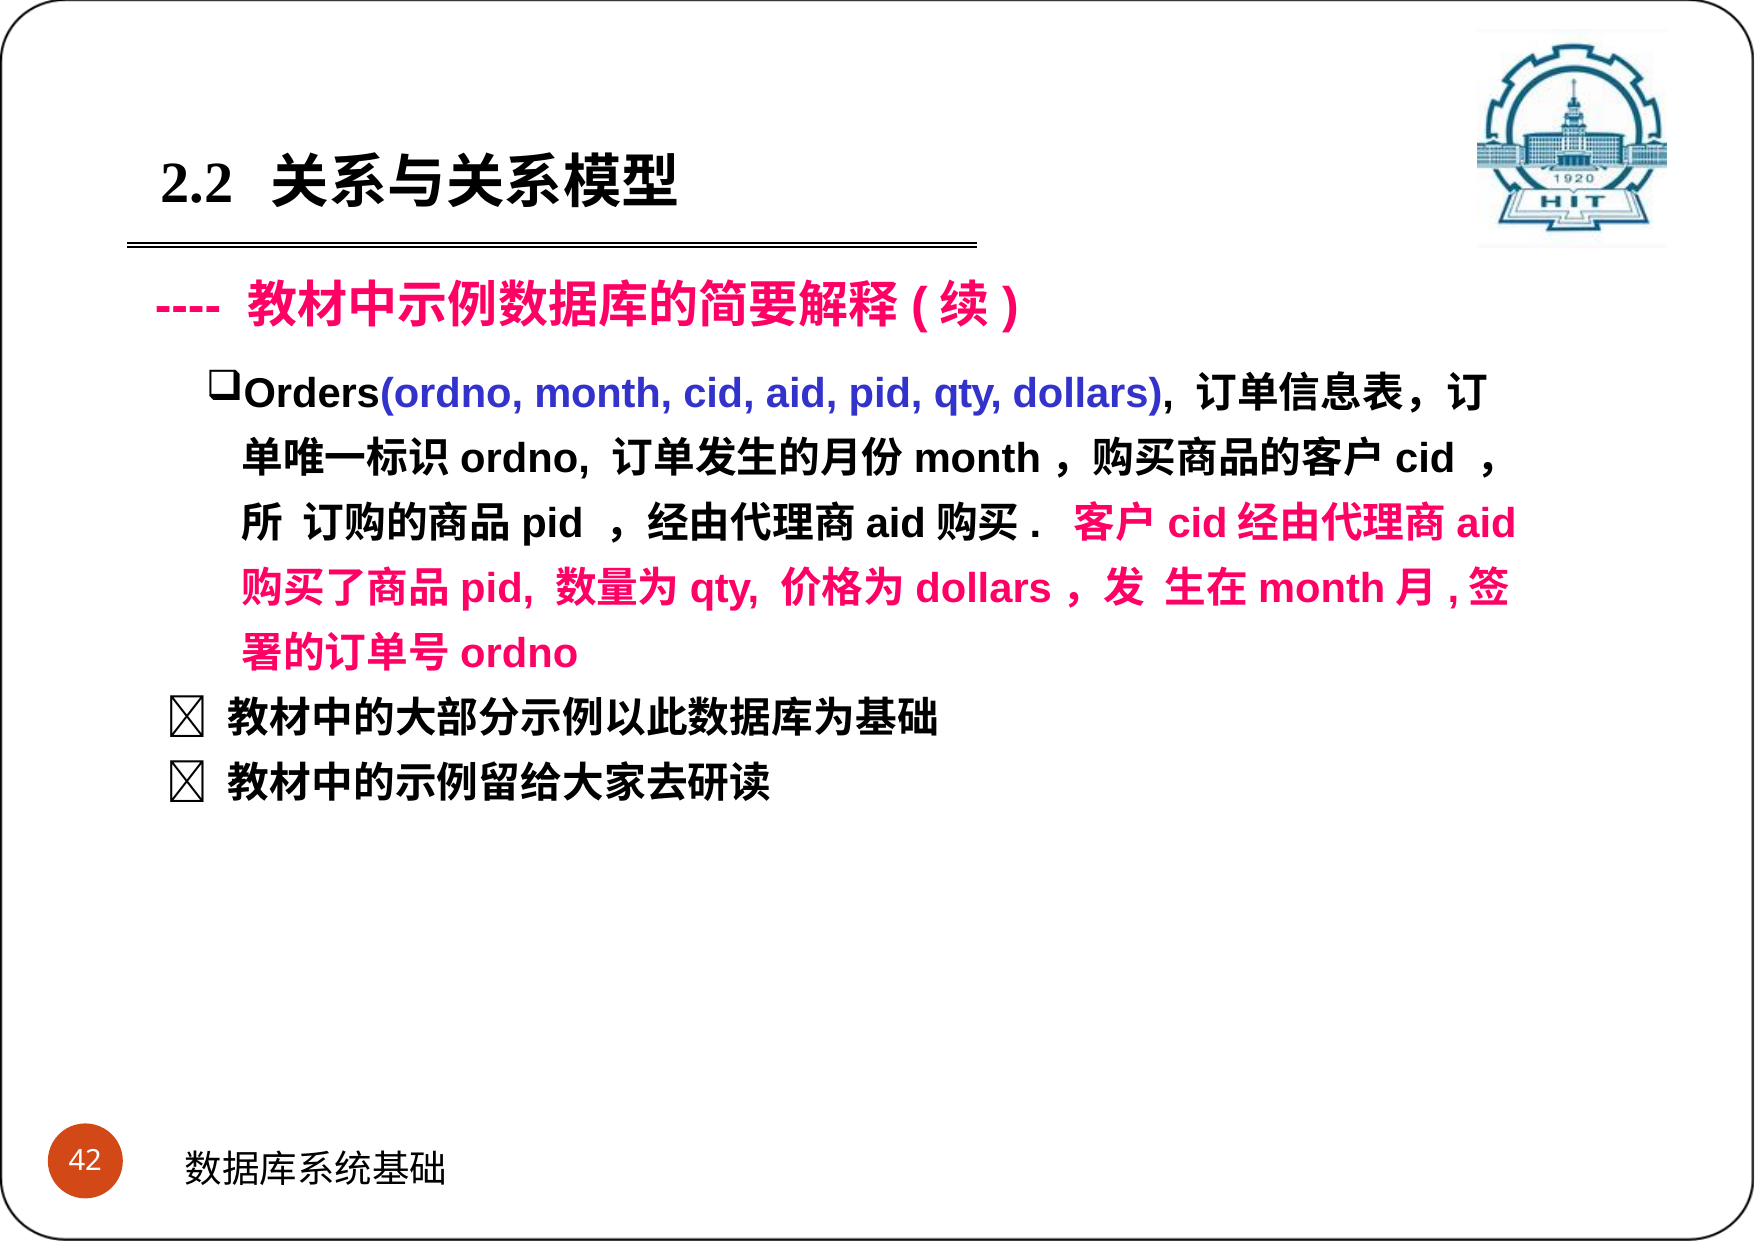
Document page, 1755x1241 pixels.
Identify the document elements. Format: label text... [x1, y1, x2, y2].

picture [0, 0, 1755, 1241]
text_box 2.2 关系与关系模型 ---- 教材中示例数据库的简要解释(续) Orders(ordno, month, cid, aid, pid, qty, dollars), 订单信息表，订 单唯一标识ordno, 订单发生的月份month，购买商品的客户cid ，所 订购的商品pid ，经由代理商aid购买. 客户cid经由代理商aid购买了商品pid, 数量为qty, 价格为dollars，发 生在month月,签署的订单号ordno  教材中的大部分示例以此数据库为基础  教材中的示例留给大家去研读 [152, 143, 1535, 806]
